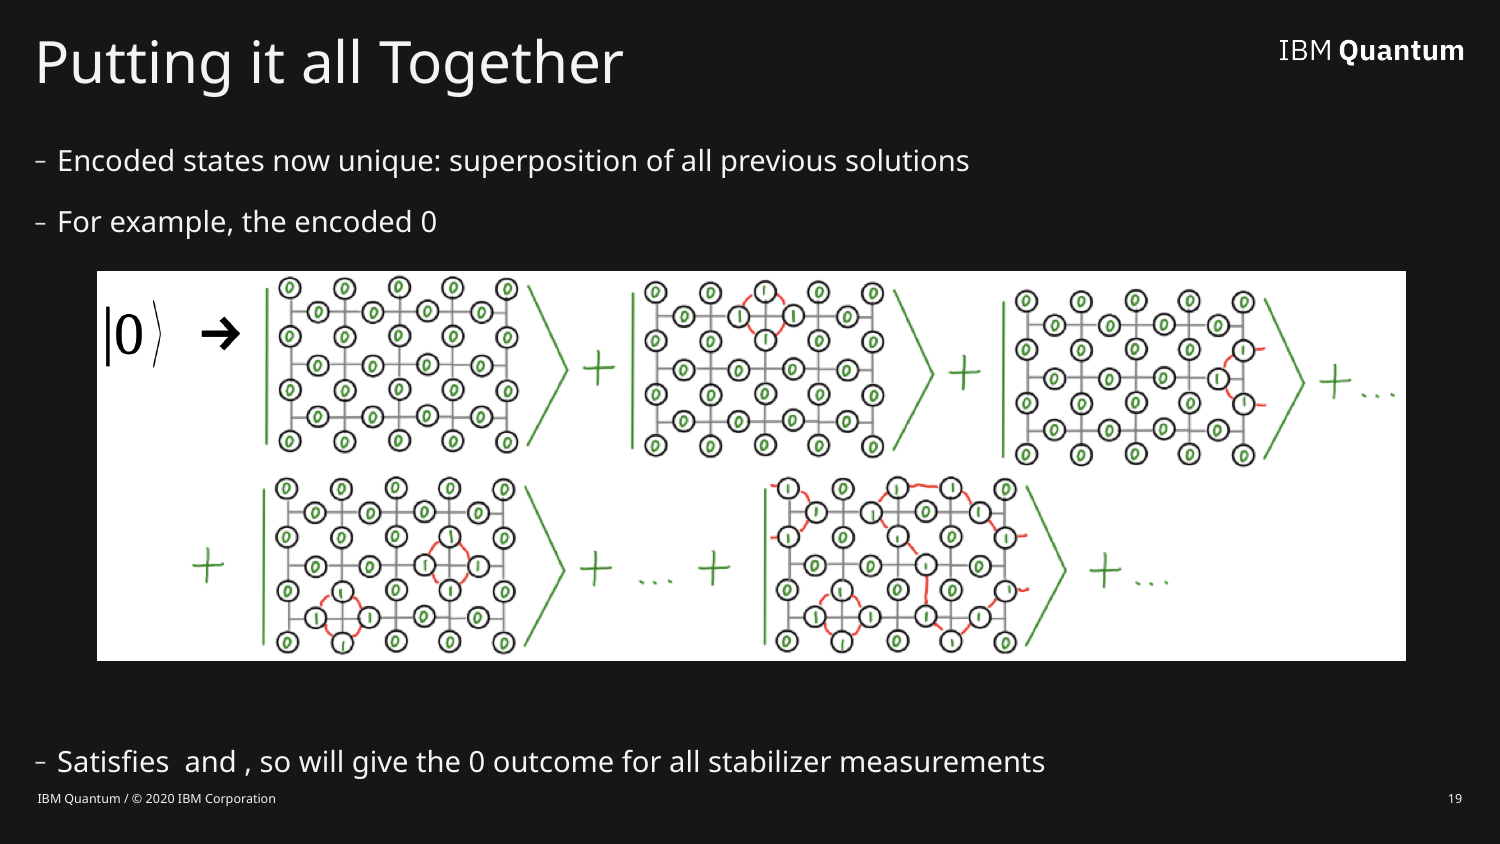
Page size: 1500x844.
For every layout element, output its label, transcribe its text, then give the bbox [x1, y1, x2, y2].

slide_number 19 [1162, 785, 1463, 813]
title Putting it all Together [34, 33, 1091, 165]
picture [97, 271, 1406, 661]
footer IBM Quantum / © 2020 IBM Corporation [37, 785, 713, 813]
